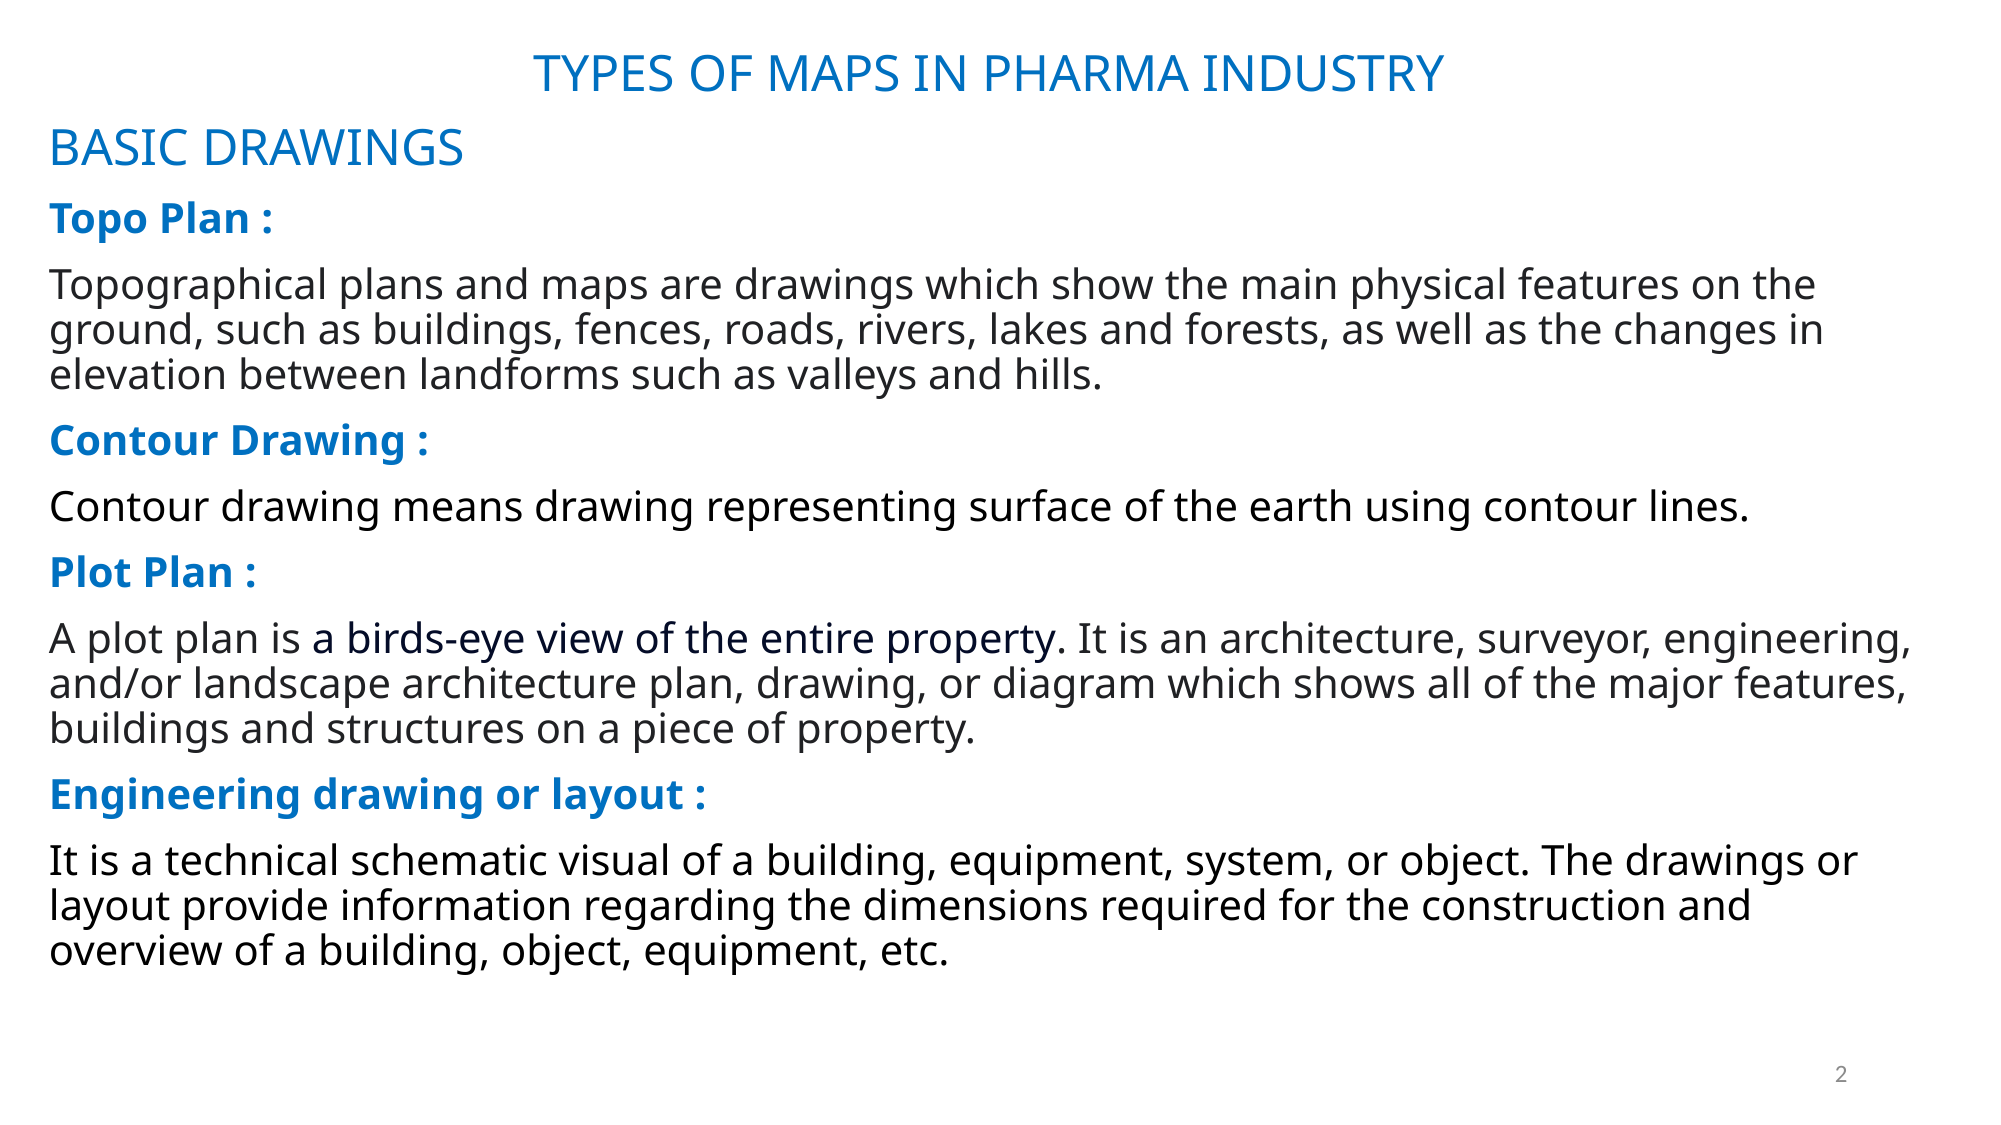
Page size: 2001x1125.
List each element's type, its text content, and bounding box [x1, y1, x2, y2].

subtitle TYPES OF MAPS IN PHARMA INDUSTRY BASIC DRAWINGS Topo Plan : Topographical plans and maps are drawings which show the main physical features on the ground, such as buildings, fences, roads, rivers, lakes and forests, as well as the changes in elevation between landforms such as valleys and hills. Contour Drawing : Contour drawing means drawing representing surface of the earth using contour lines. Plot Plan : A plot plan is a birds-eye view of the entire property. It is an architecture, surveyor, engineering, and/or landscape architecture plan, drawing, or diagram which shows all of the major features, buildings and structures on a piece of property. Engineering drawing or layout : It is a technical schematic visual of a building, equipment, system, or object. The drawings or layout provide information regarding the dimensions required for the construction and overview of a building, object, equipment, etc. [33, 40, 1946, 1050]
slide_number 2 [1412, 1042, 1863, 1103]
